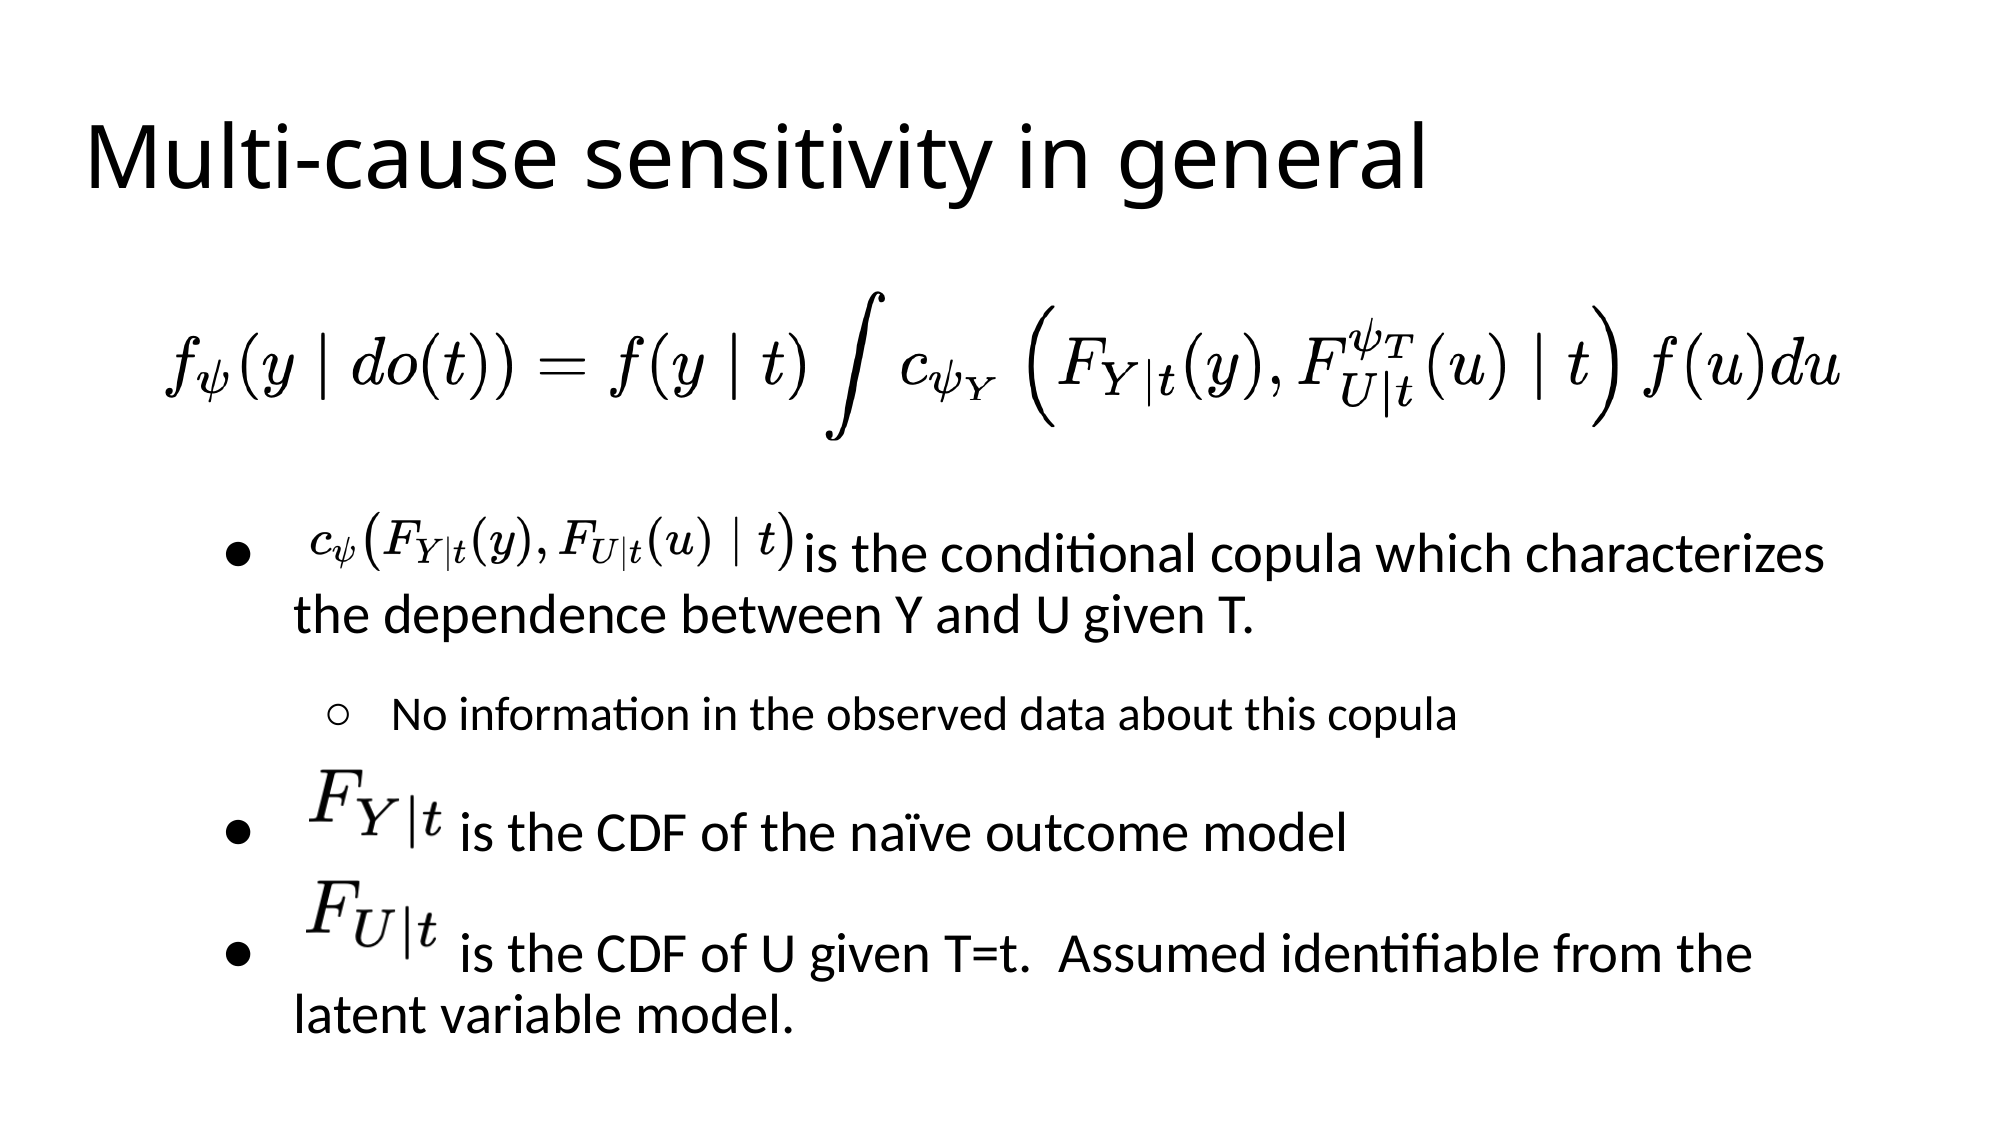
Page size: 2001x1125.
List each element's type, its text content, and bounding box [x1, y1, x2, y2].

picture [309, 509, 800, 571]
picture [165, 290, 1840, 441]
picture [306, 879, 438, 961]
picture [308, 768, 443, 850]
title Multi-cause sensitivity in general [68, 97, 1932, 223]
list is the conditional copula which characterizes the dependence between Y and U given T. No information in the observed data about this copula is the CDF of the naïve outcome model is the CDF of U given T=t. Assumed identifiable from the latent variable model. [181, 509, 1853, 1066]
